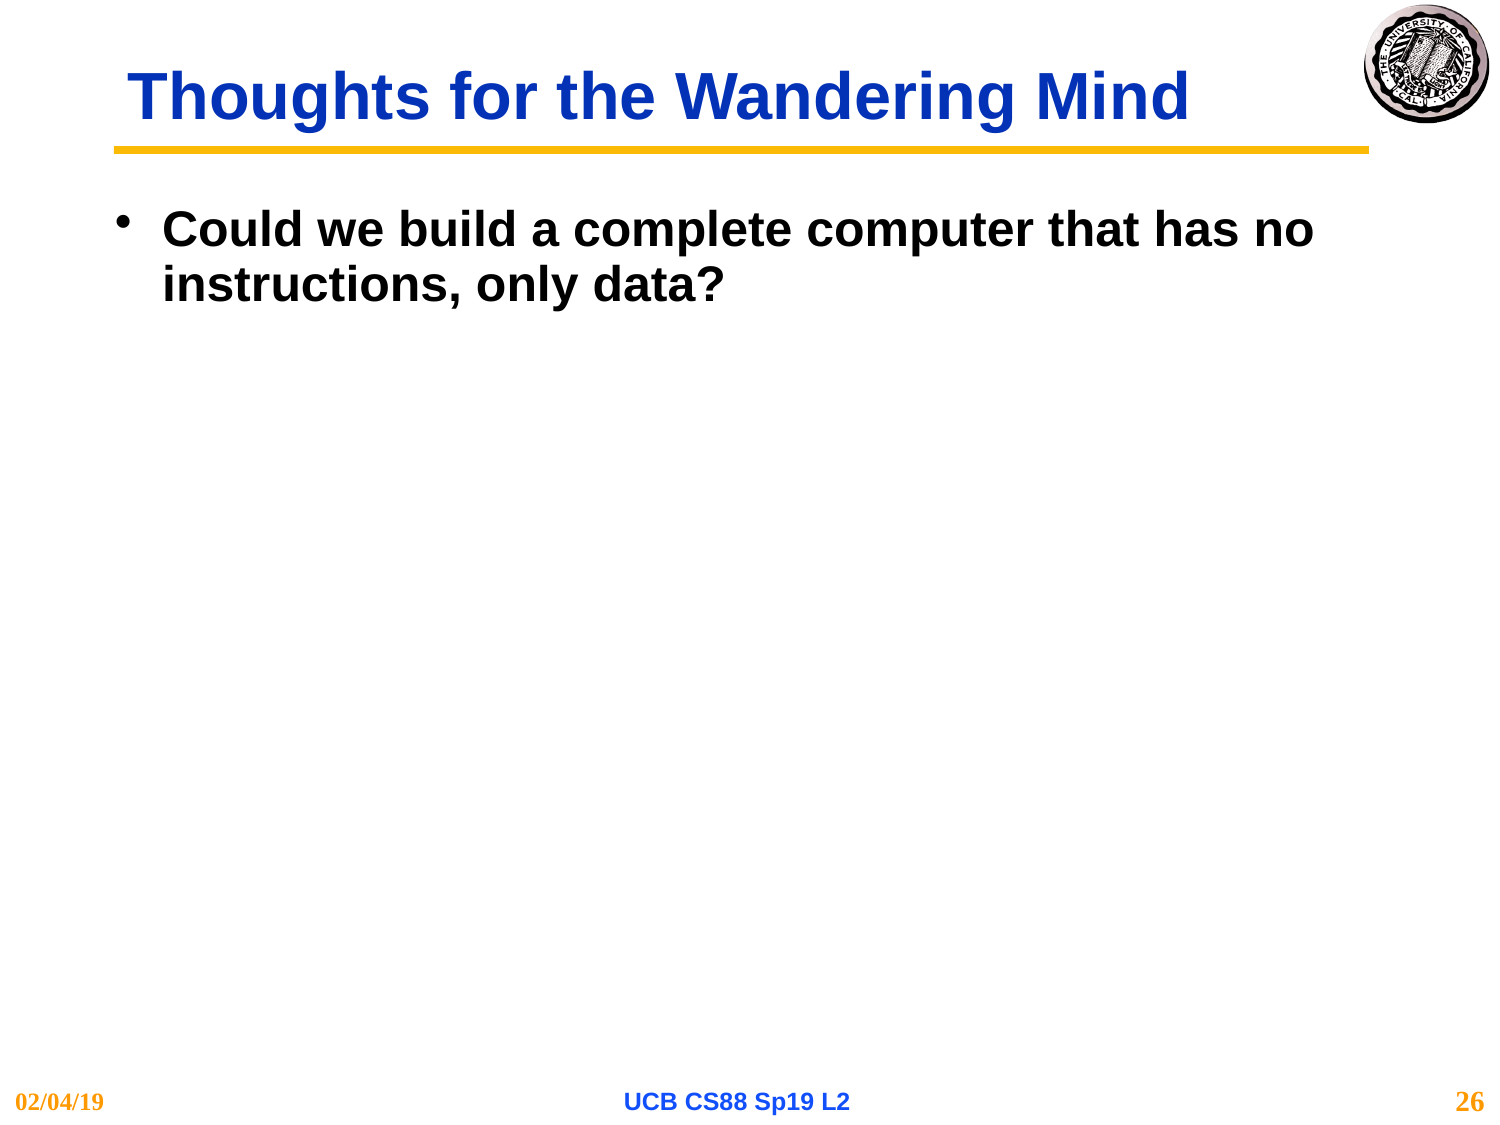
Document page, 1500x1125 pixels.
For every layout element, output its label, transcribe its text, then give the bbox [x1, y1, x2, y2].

slide_number 26 [1412, 1074, 1500, 1125]
picture [1350, 0, 1500, 127]
title Thoughts for the Wandering Mind [112, 37, 1375, 159]
list Could we build a complete computer that has no instructions, only data? [99, 196, 1413, 1059]
footer UCB CS88 Sp19 L2 [499, 1074, 976, 1125]
text_box 02/04/19 [0, 1074, 250, 1125]
